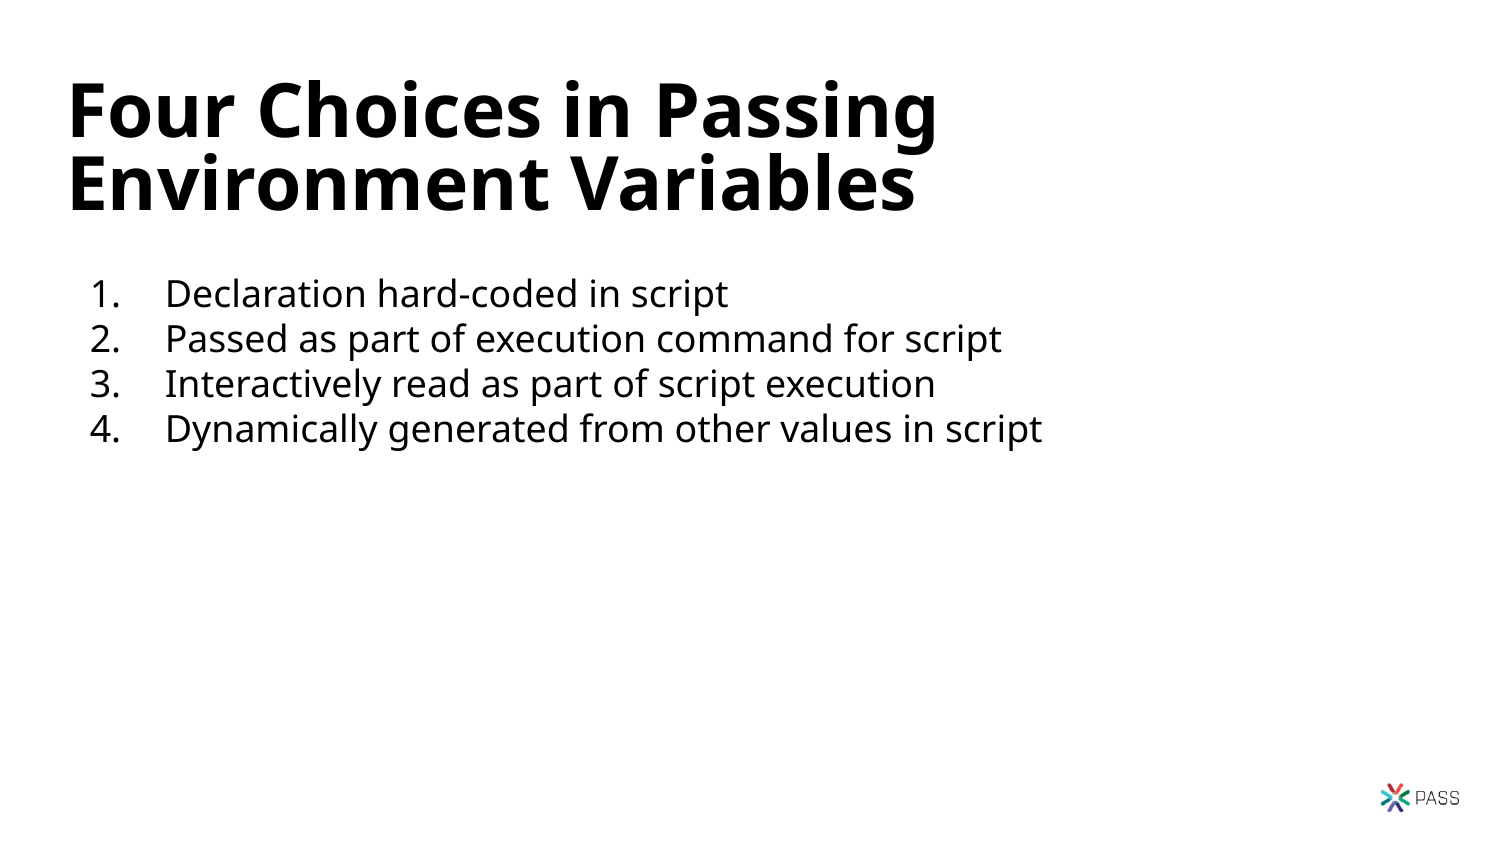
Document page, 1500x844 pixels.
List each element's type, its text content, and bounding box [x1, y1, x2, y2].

picture [1379, 781, 1460, 814]
list Declaration hard-coded in script Passed as part of execution command for script Interactively read as part of script execution Dynamically generated from other values in script [75, 262, 1392, 743]
title Four Choices in Passing Environment Variables [51, 71, 1435, 173]
